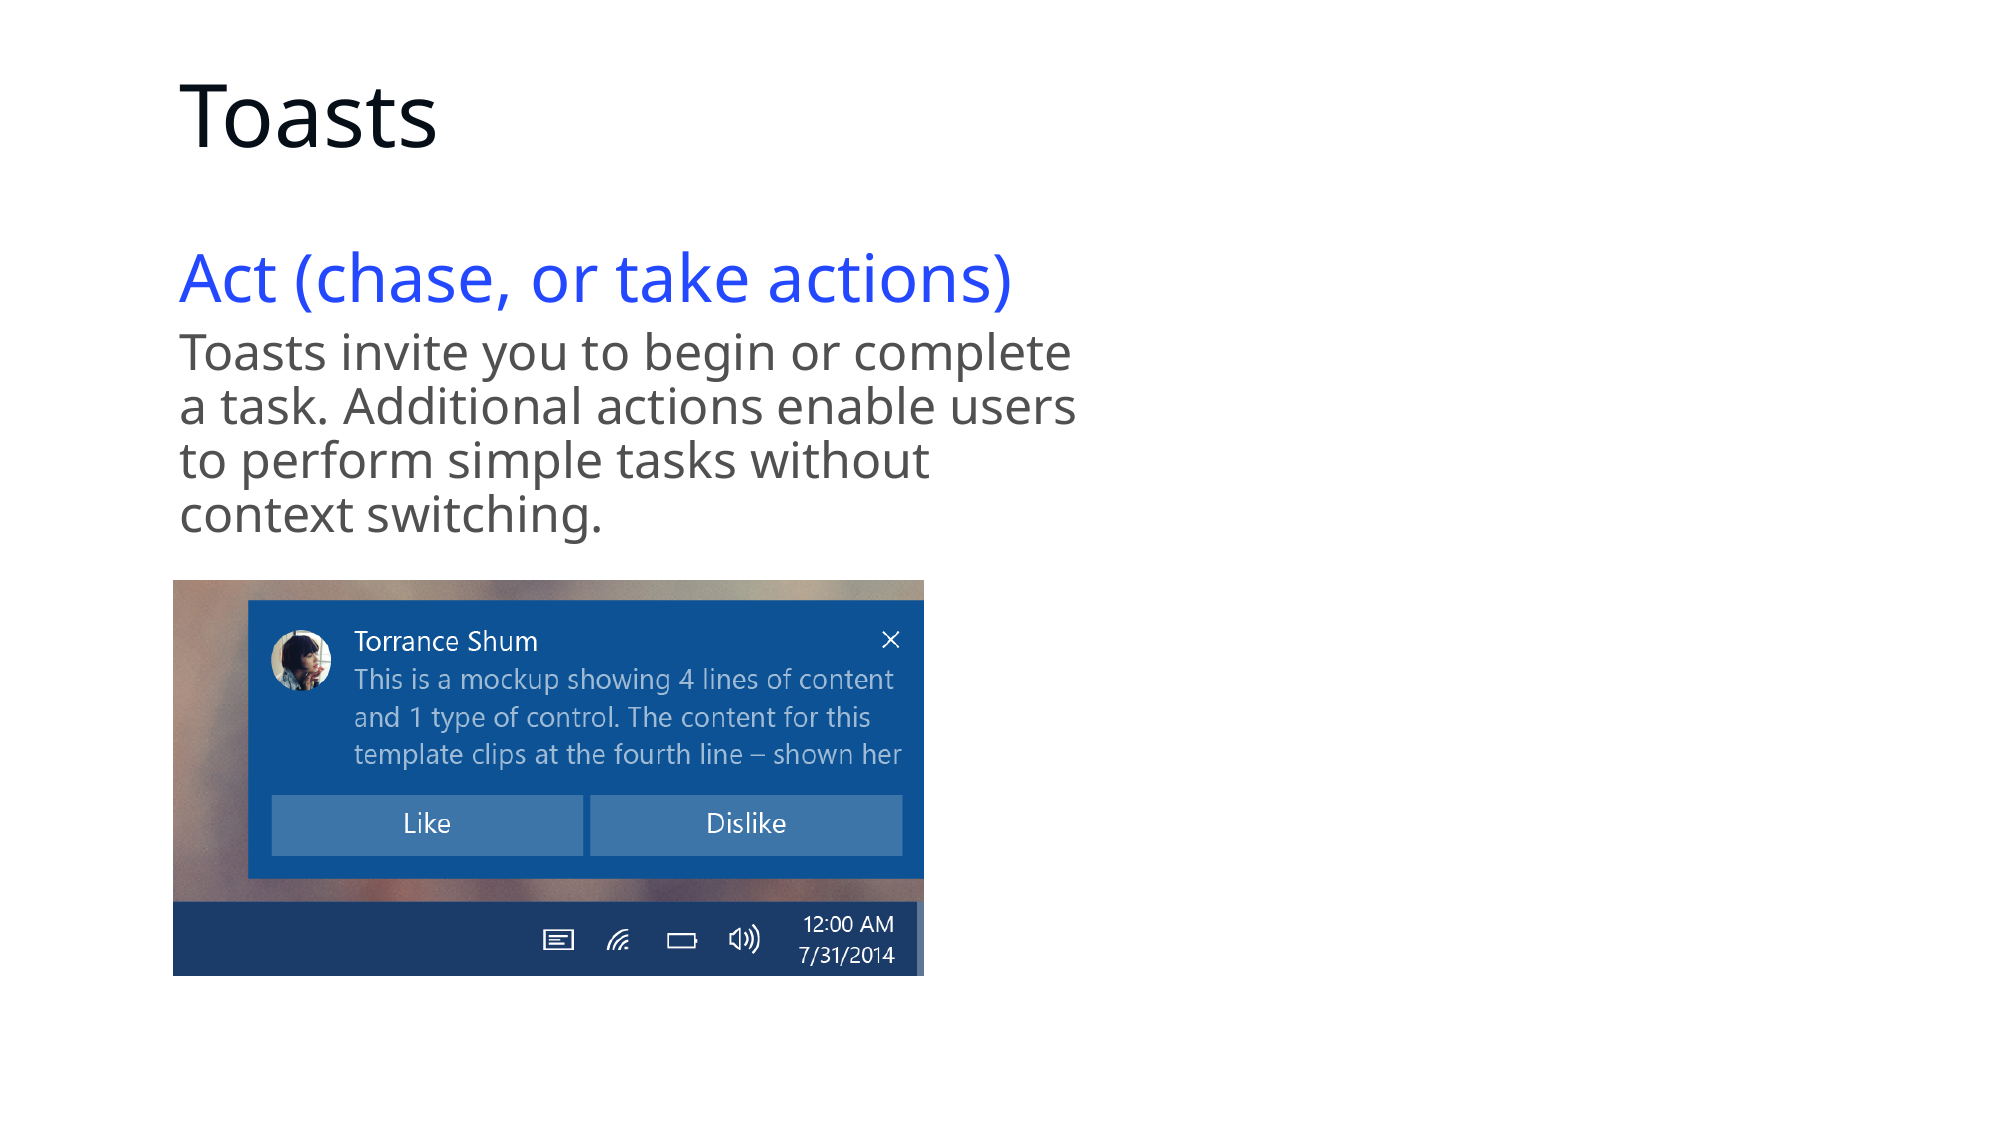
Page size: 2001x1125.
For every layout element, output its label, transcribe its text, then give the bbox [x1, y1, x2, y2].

list Act (chase, or take actions) Toasts invite you to begin or complete a task. Additional actions enable users to perform simple tasks without context switching. [173, 237, 1119, 1035]
title Toasts [173, 60, 1863, 179]
picture [173, 580, 924, 976]
